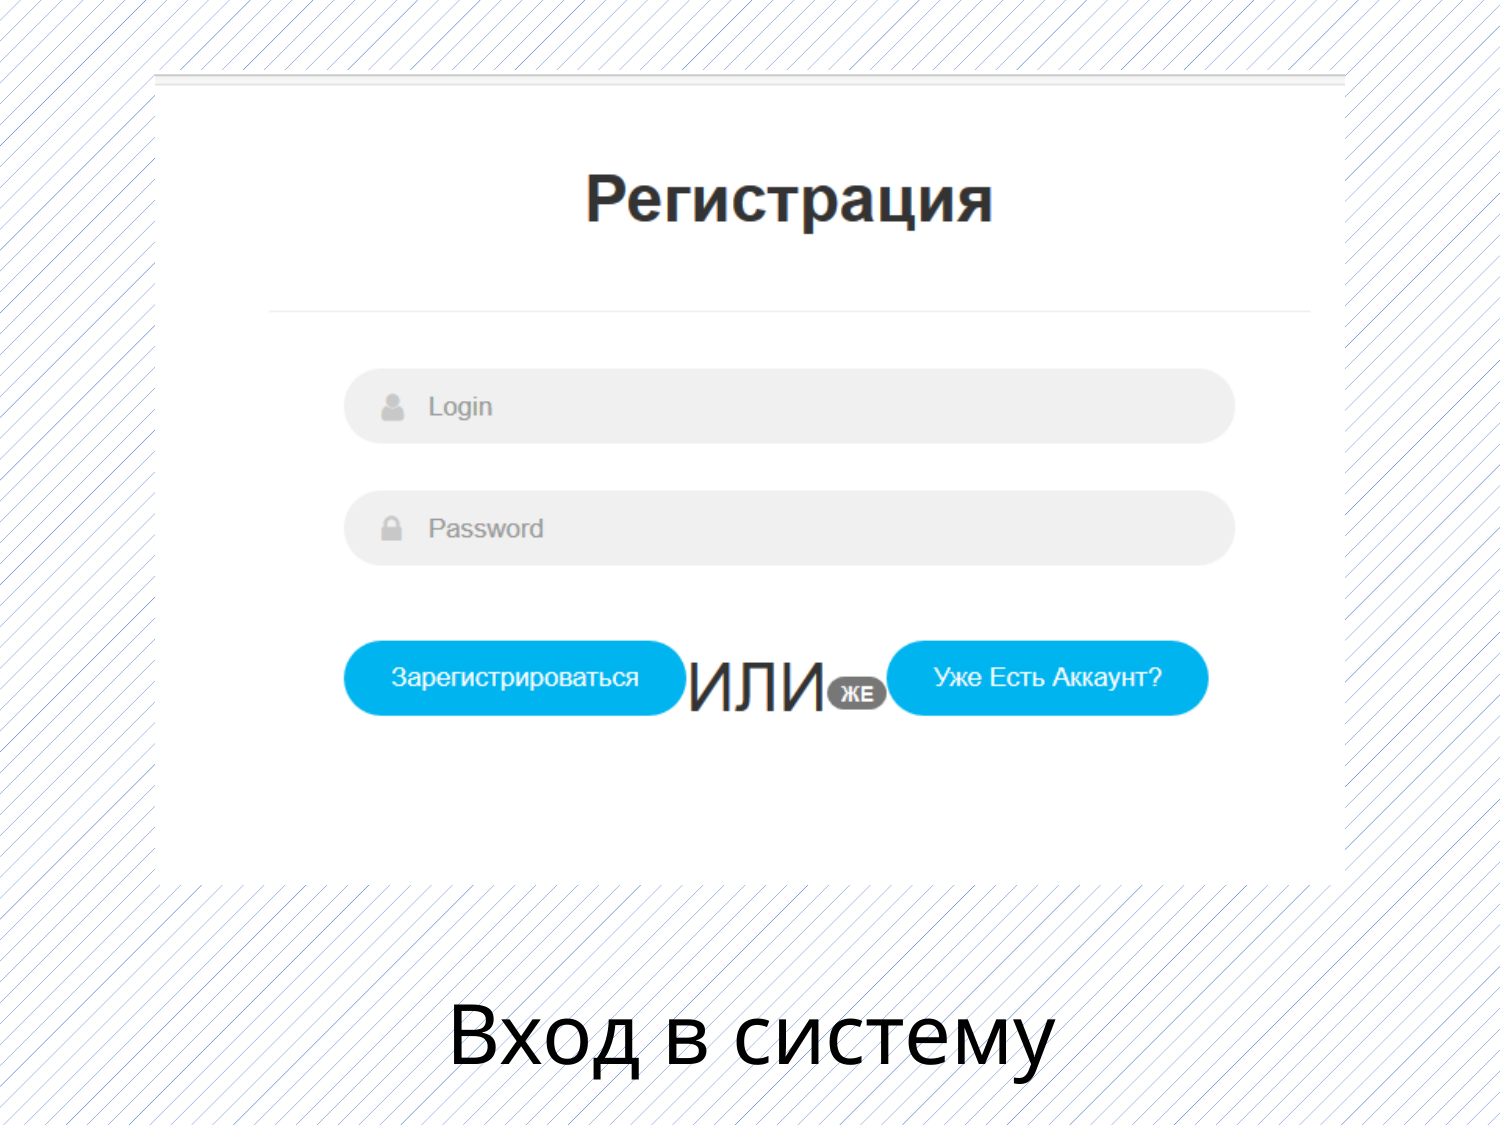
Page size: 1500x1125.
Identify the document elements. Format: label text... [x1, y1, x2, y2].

text_box Вход в систему [104, 928, 1398, 1125]
picture [155, 70, 1345, 885]
